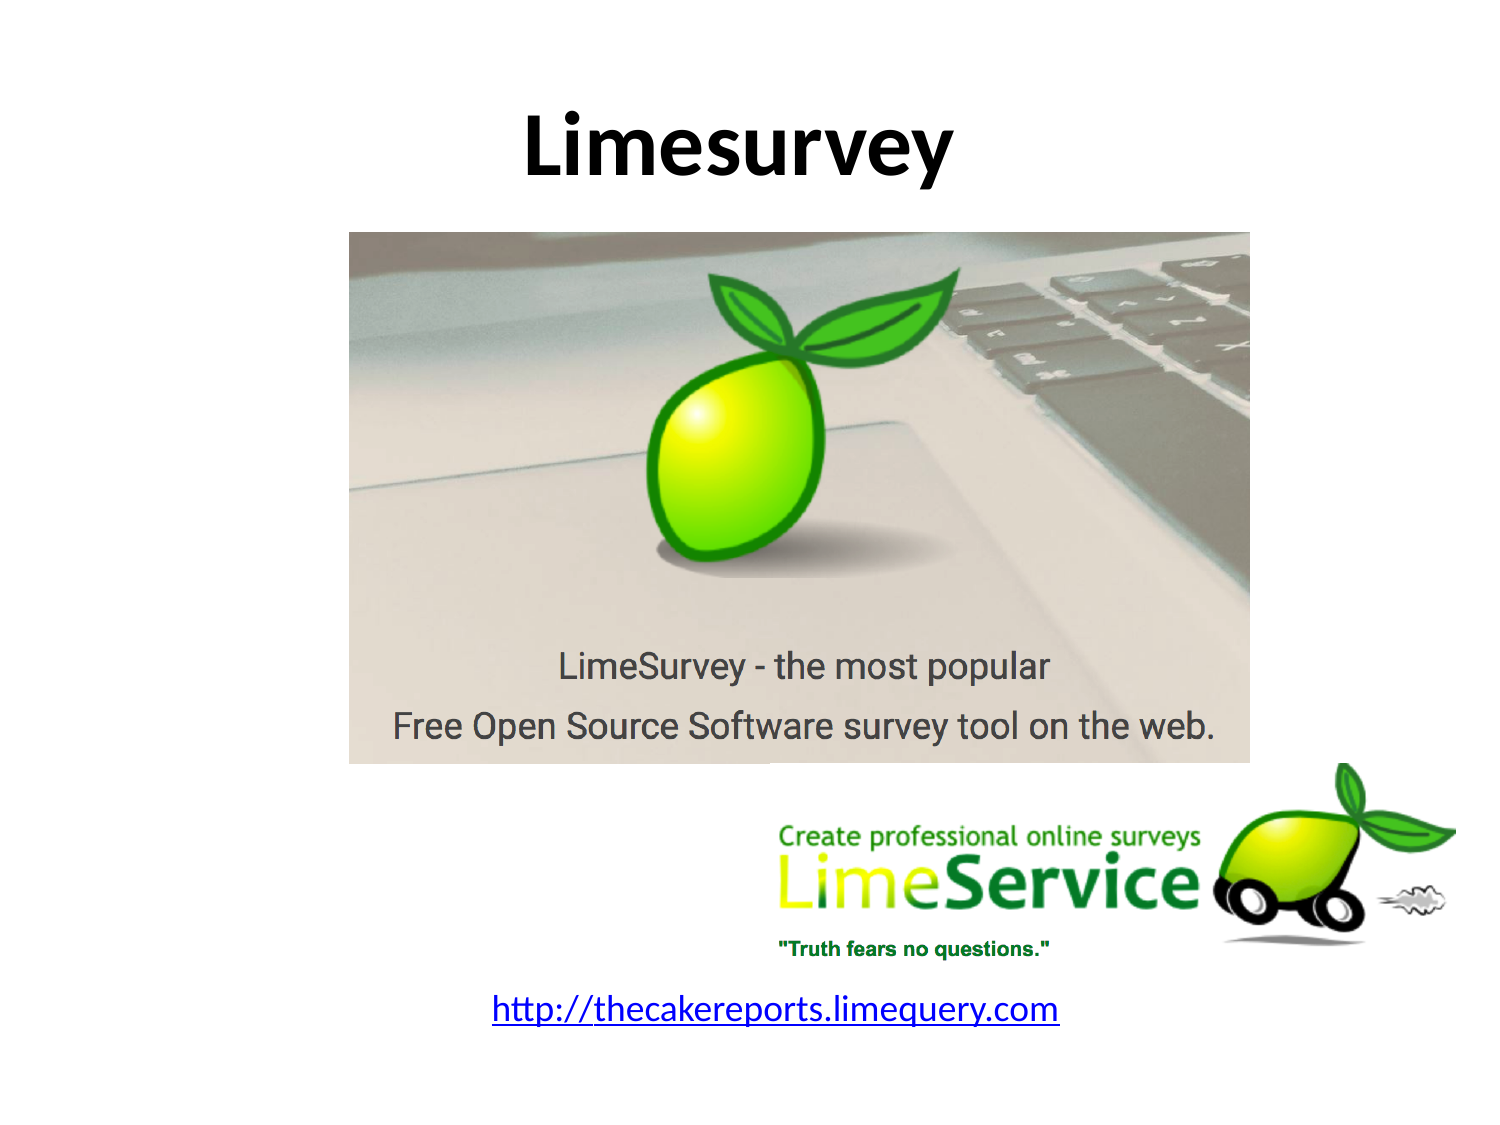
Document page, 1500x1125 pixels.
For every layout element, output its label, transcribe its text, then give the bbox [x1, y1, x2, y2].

picture [349, 232, 1466, 977]
text_box http://thecakereports.limequery.com [476, 976, 1075, 1037]
title Limesurvey [75, 45, 1425, 233]
